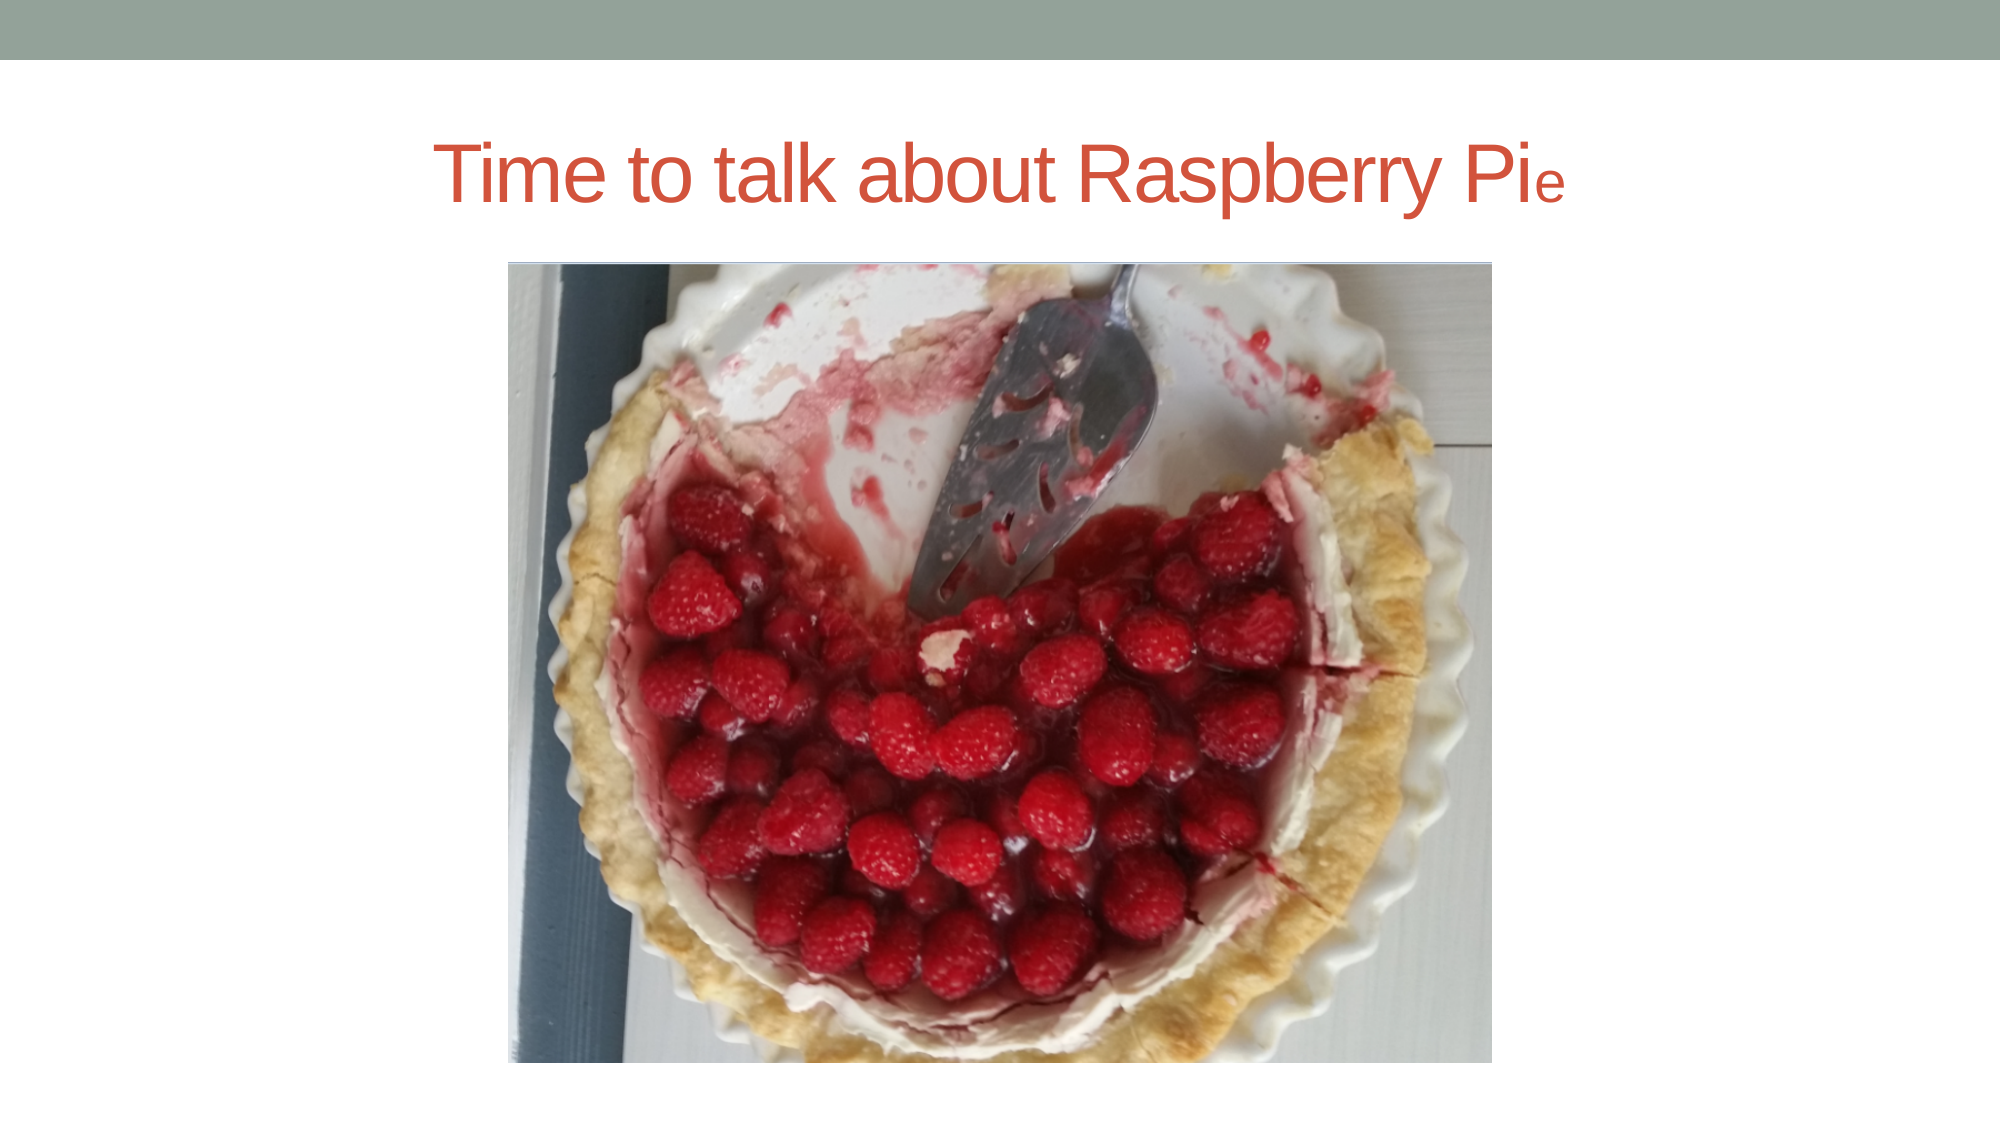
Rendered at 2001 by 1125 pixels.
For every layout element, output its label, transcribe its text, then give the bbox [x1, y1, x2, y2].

title Time to talk about Raspberry Pie [99, 87, 1900, 250]
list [508, 262, 1492, 1063]
